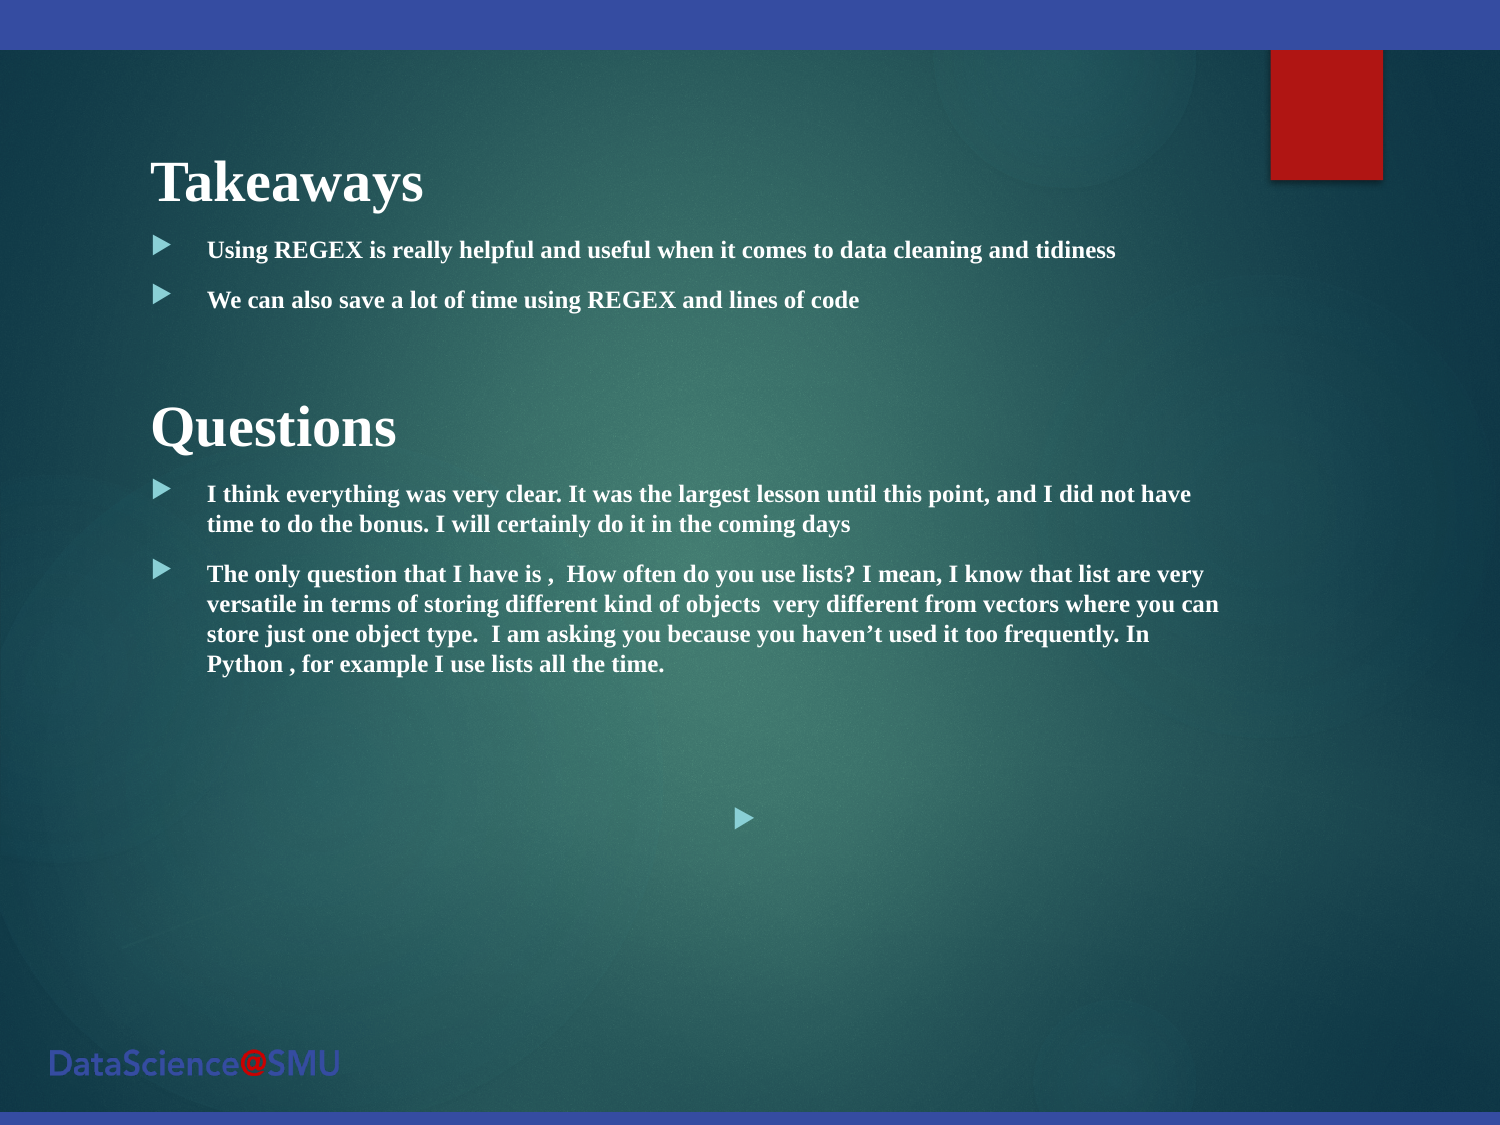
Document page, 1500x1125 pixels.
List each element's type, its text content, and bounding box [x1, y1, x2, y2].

picture [50, 1049, 339, 1076]
text_box Takeaways Using REGEX is really helpful and useful when it comes to data cleaning and tidiness We can also save a lot of time using REGEX and lines of code Questions I think everything was very clear. It was the largest lesson until this point, and I did not have time to do the bonus. I will certainly do it in the coming days The only question that I have is , How often do you use lists? I mean, I know that list are very versatile in terms of storing different kind of objects very different from vectors where you can store just one object type. I am asking you because you haven’t used it too frequently. In Python , for example I use lists all the time. [135, 135, 1237, 1025]
